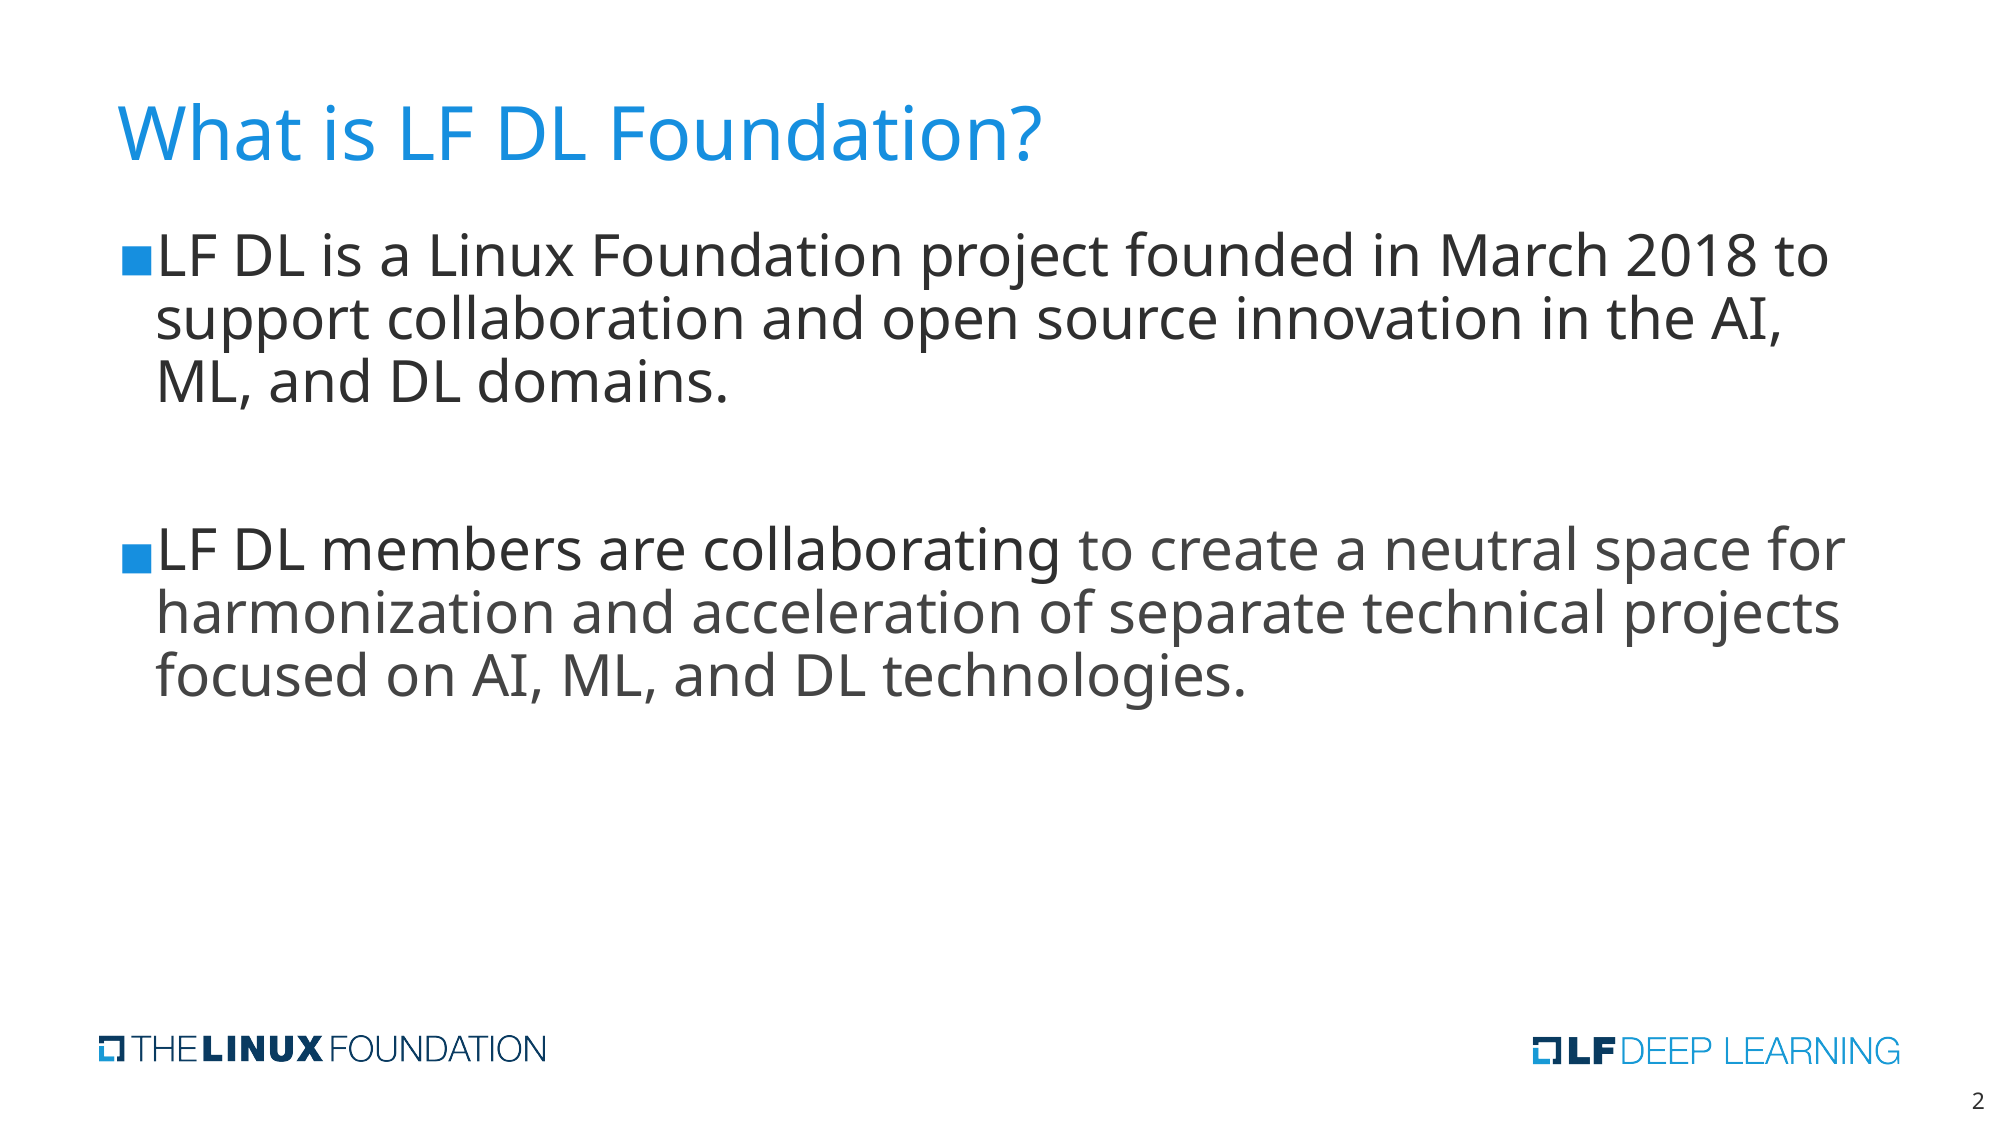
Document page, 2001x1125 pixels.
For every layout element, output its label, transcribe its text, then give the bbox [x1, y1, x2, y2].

picture [99, 1035, 545, 1062]
slide_number ‹#› [1939, 1080, 2000, 1125]
title What is LF DL Foundation? [102, 59, 1897, 214]
picture [1531, 1035, 1901, 1066]
list LF DL is a Linux Foundation project founded in March 2018 to support collaboration and open source innovation in the AI, ML, and DL domains. LF DL members are collaborating to create a neutral space for harmonization and acceleration of separate technical projects focused on AI, ML, and DL technologies. [102, 219, 1897, 933]
